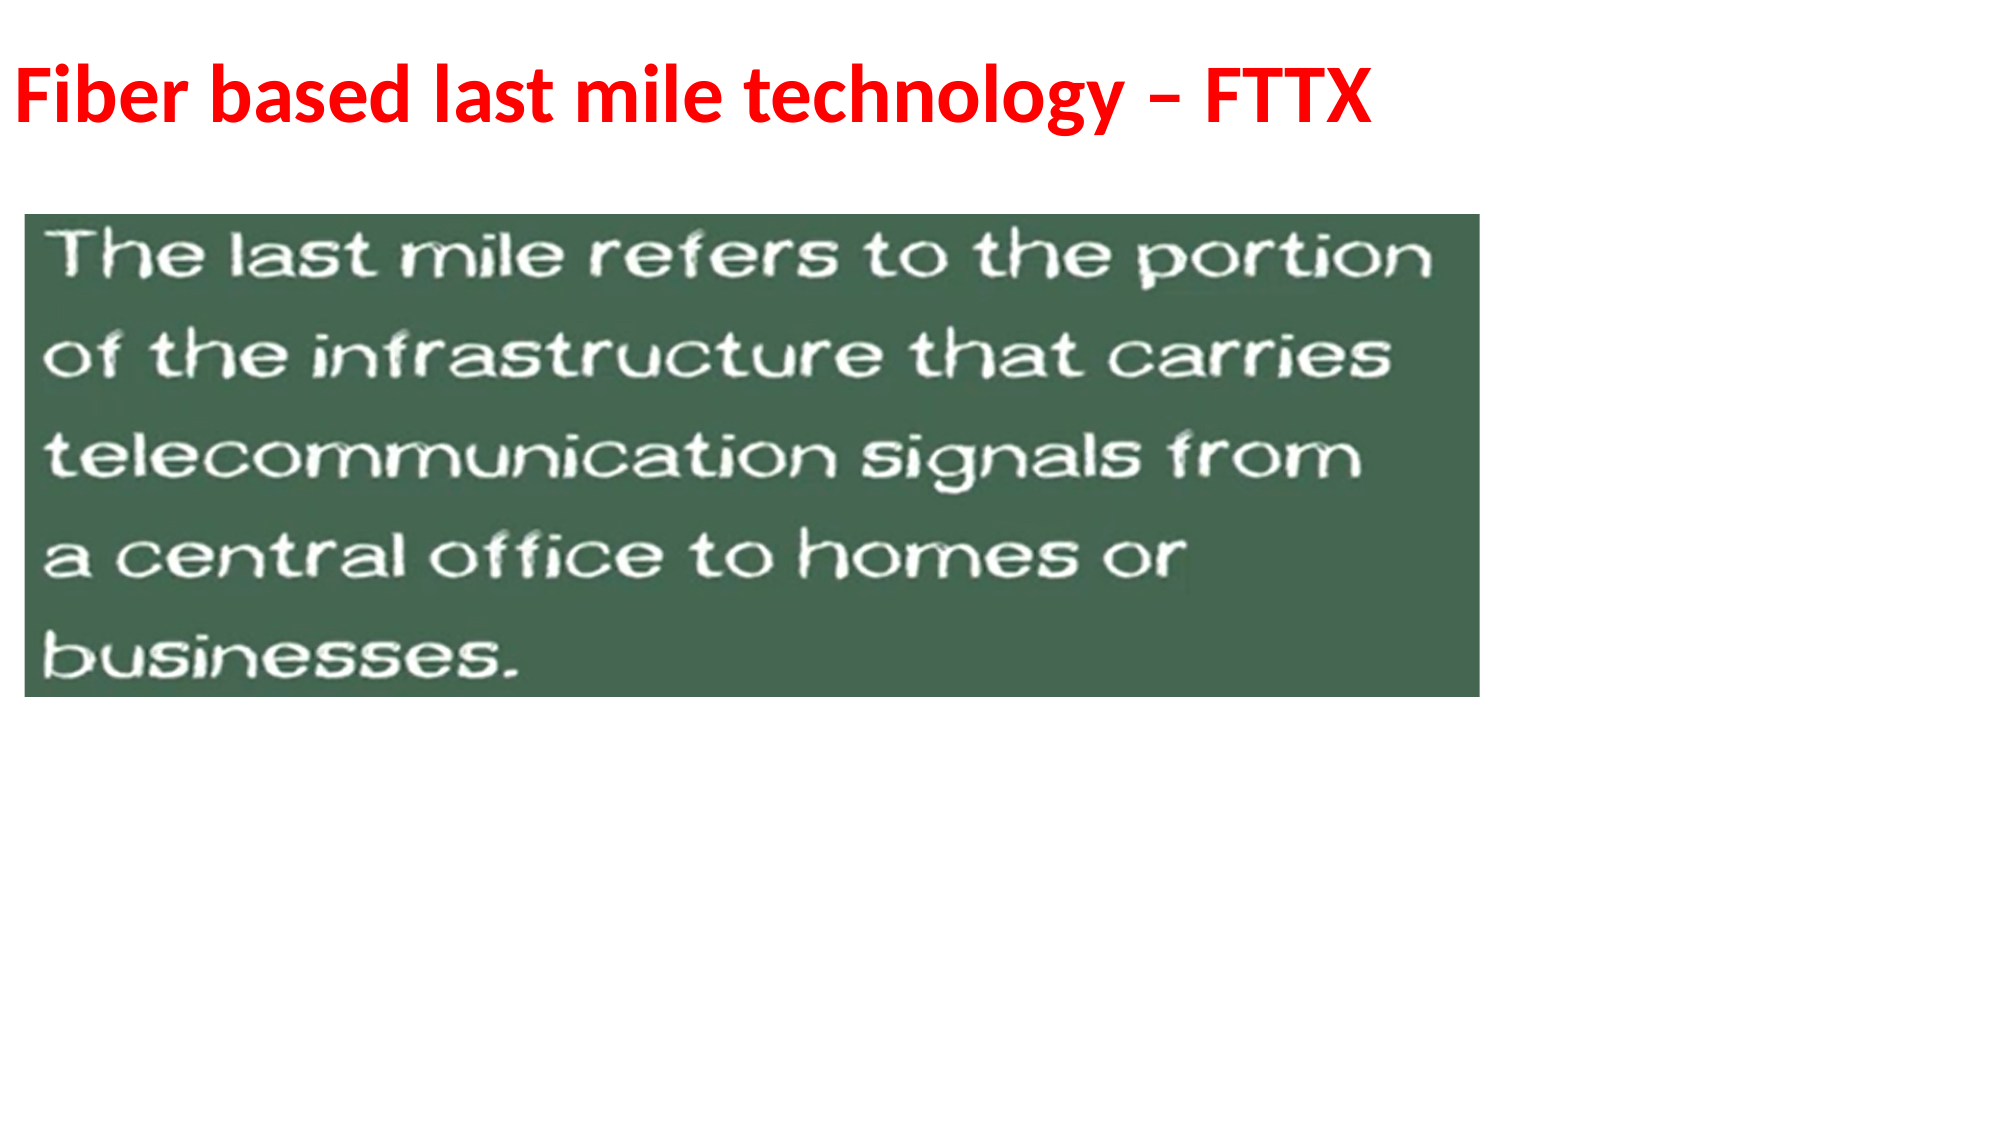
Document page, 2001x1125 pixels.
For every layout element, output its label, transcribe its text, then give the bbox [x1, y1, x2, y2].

text_box Fiber based last mile technology – FTTX [0, 31, 1849, 237]
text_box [24, 214, 1480, 697]
